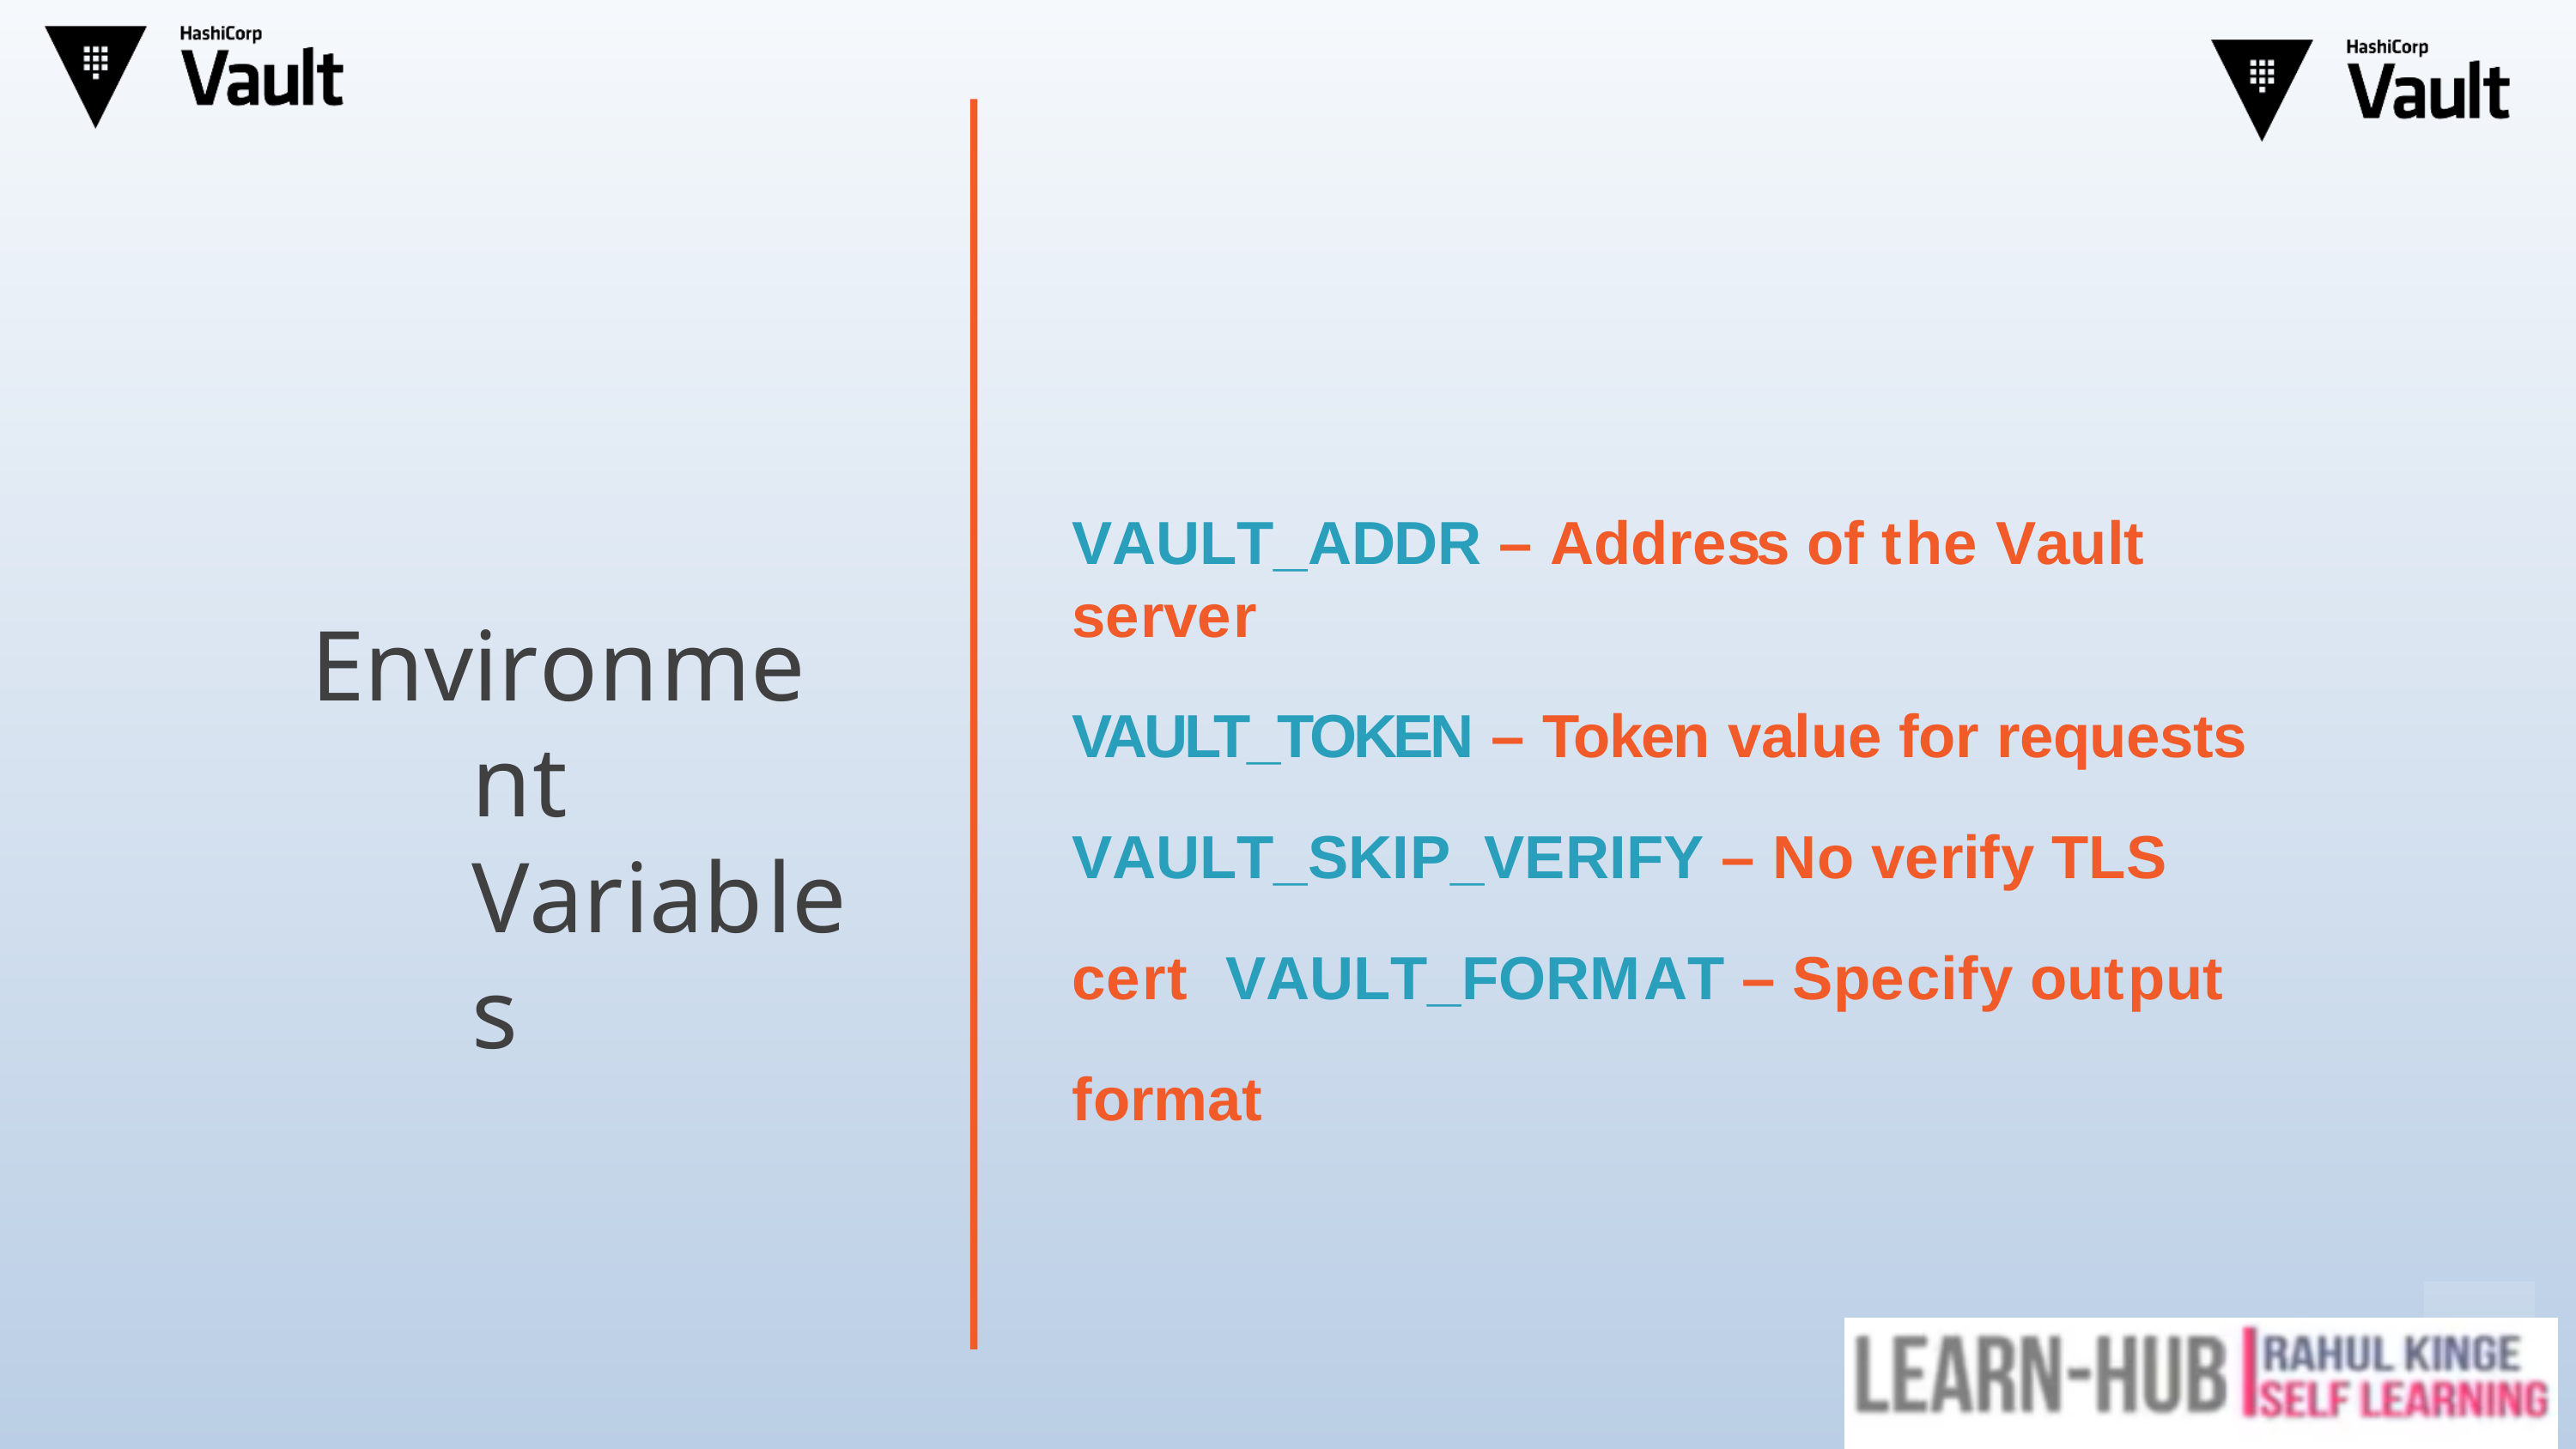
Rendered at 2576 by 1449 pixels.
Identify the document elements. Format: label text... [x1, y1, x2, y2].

title VAULT_ADDR – Address of the Vault server VAULT_TOKEN – Token value for requests VAULT_SKIP_VERIFY – No verify TLS cert VAULT_FORMAT – Specify output format [1070, 502, 2293, 1133]
picture [10, 0, 378, 163]
picture [1844, 1282, 2558, 1449]
text_box Environment Variables [309, 603, 865, 1068]
picture [2176, 4, 2544, 177]
